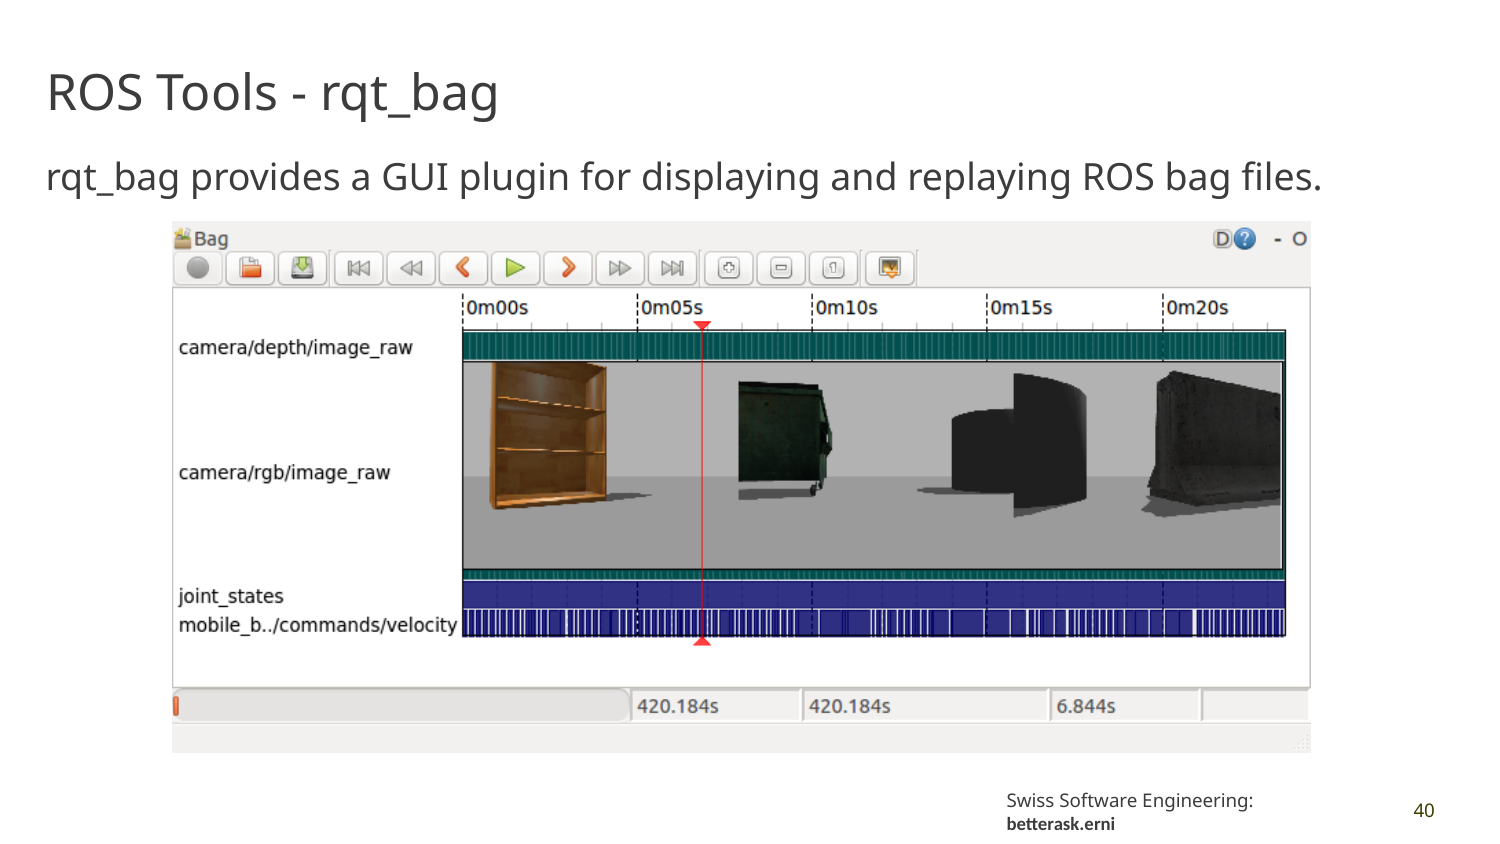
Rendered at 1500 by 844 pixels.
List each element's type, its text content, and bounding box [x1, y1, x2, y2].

slide_number 40 [1308, 792, 1441, 831]
text_box Swiss Software Engineering: betterask.erni [1000, 793, 1345, 830]
picture [172, 221, 1311, 753]
list rqt_bag provides a GUI plugin for displaying and replaying ROS bag files. [41, 157, 1443, 222]
title ROS Tools - rqt_bag [40, 69, 1443, 119]
